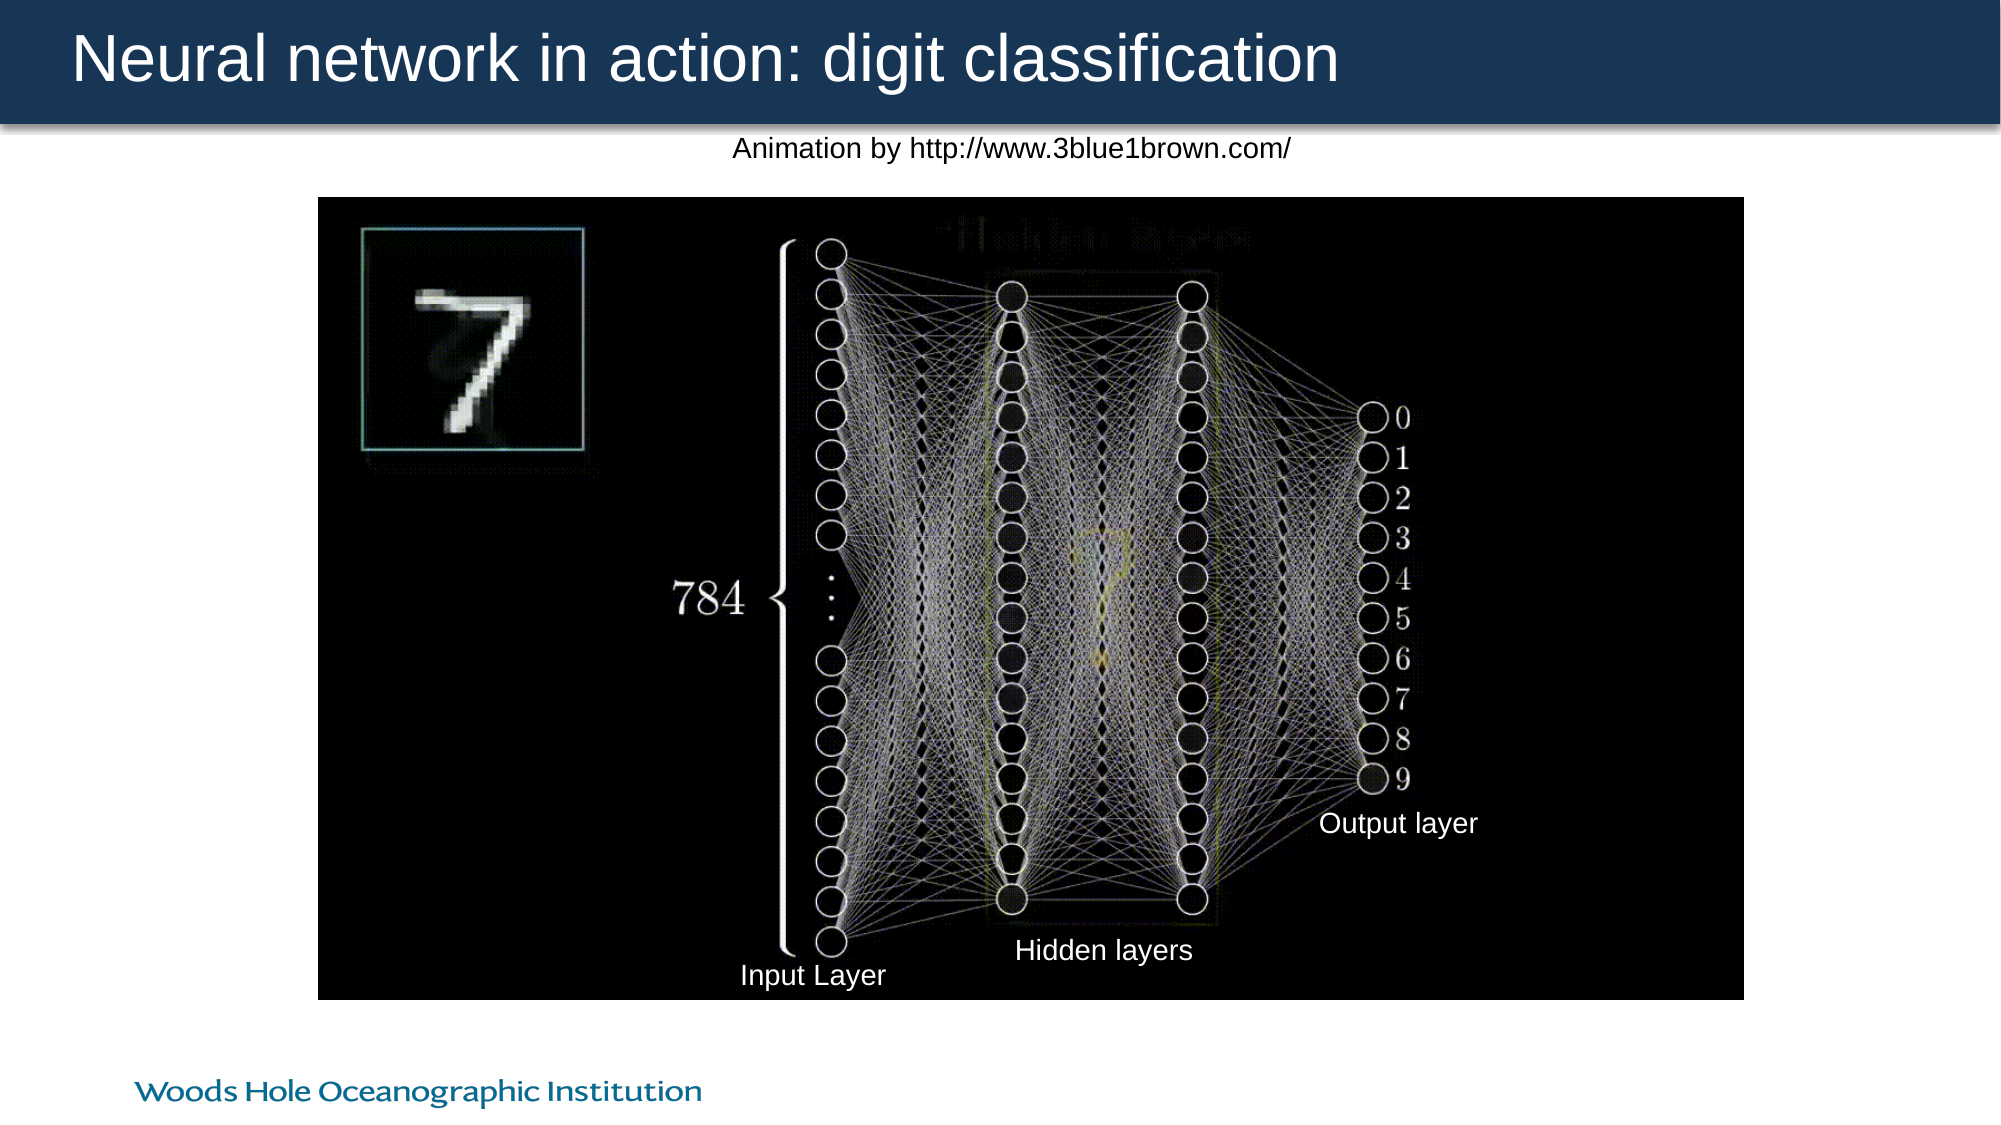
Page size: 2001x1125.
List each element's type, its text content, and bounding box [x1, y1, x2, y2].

picture [134, 1079, 701, 1109]
picture [209, 1089, 216, 1099]
picture [318, 197, 1745, 1000]
title Neural network in action: digit classification [56, 0, 1921, 126]
picture [485, 1089, 493, 1099]
text_box Animation by http://www.3blue1brown.com/ [717, 122, 1308, 173]
